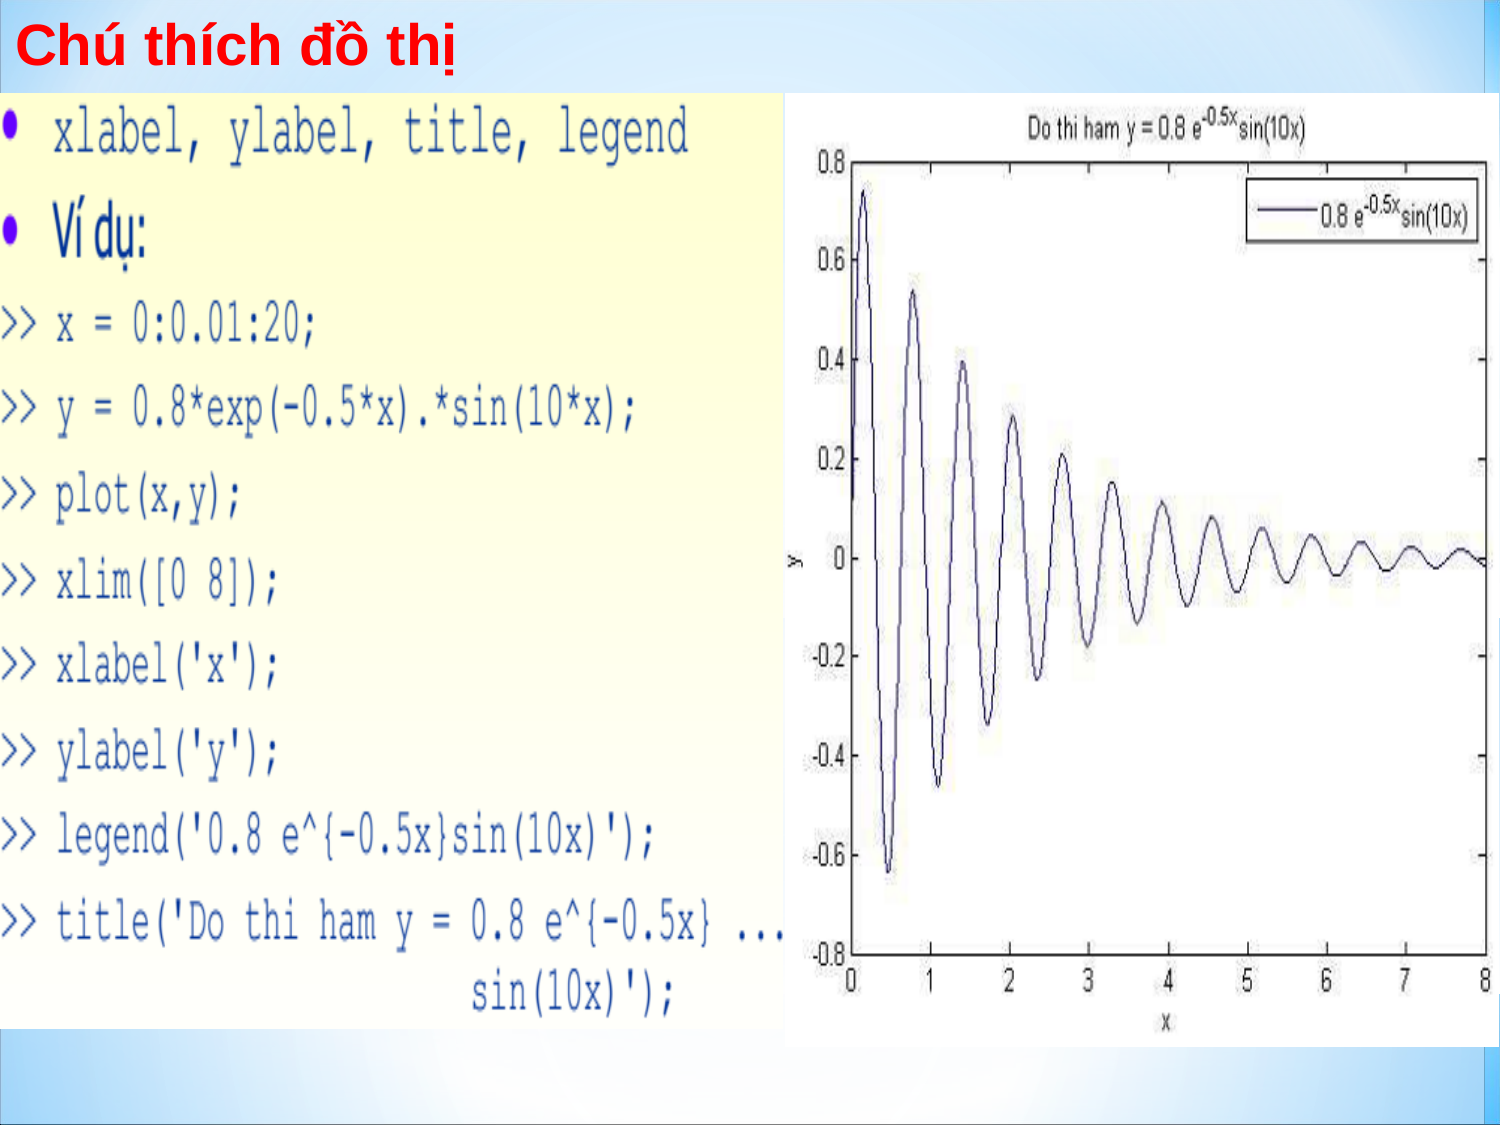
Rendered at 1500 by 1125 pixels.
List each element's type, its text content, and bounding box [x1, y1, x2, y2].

text_box Chú thích đồ thị [0, 0, 504, 86]
picture [0, 0, 1500, 1125]
